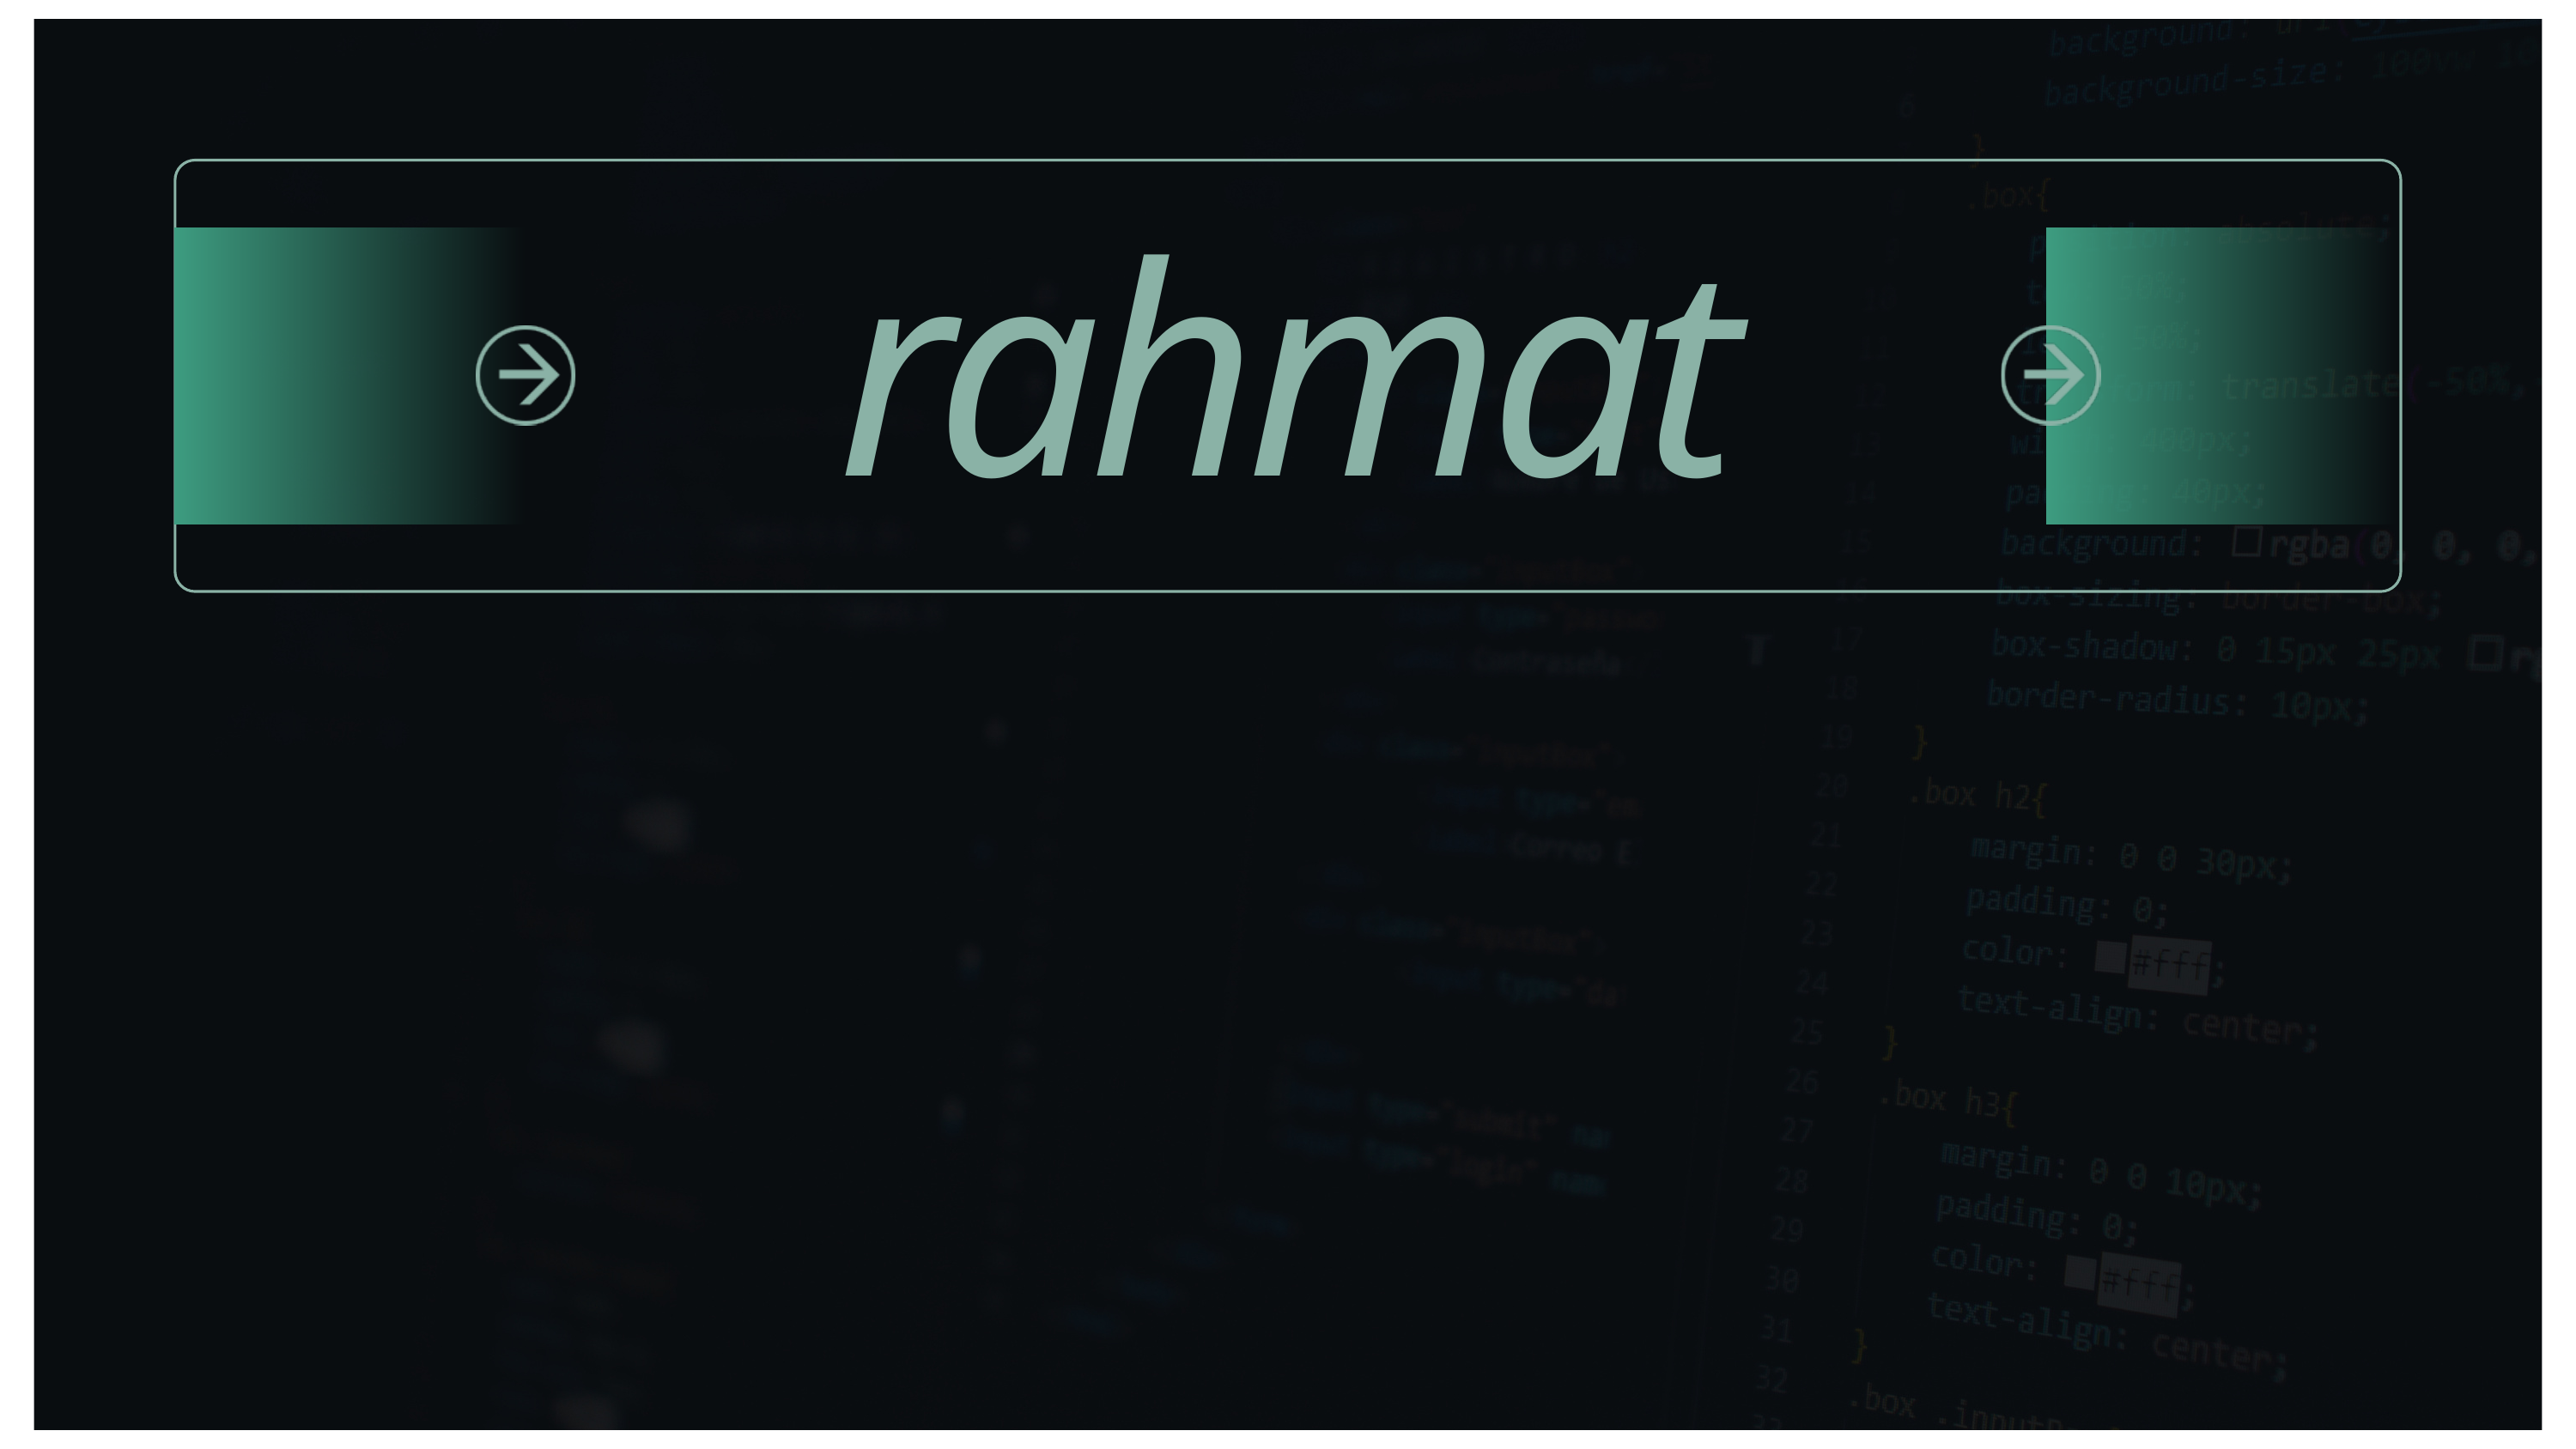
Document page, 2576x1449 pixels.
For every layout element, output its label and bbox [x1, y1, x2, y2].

text_box [174, 227, 526, 524]
text_box [2046, 227, 2397, 524]
text_box [33, 19, 2543, 1430]
text_box [174, 160, 2402, 592]
